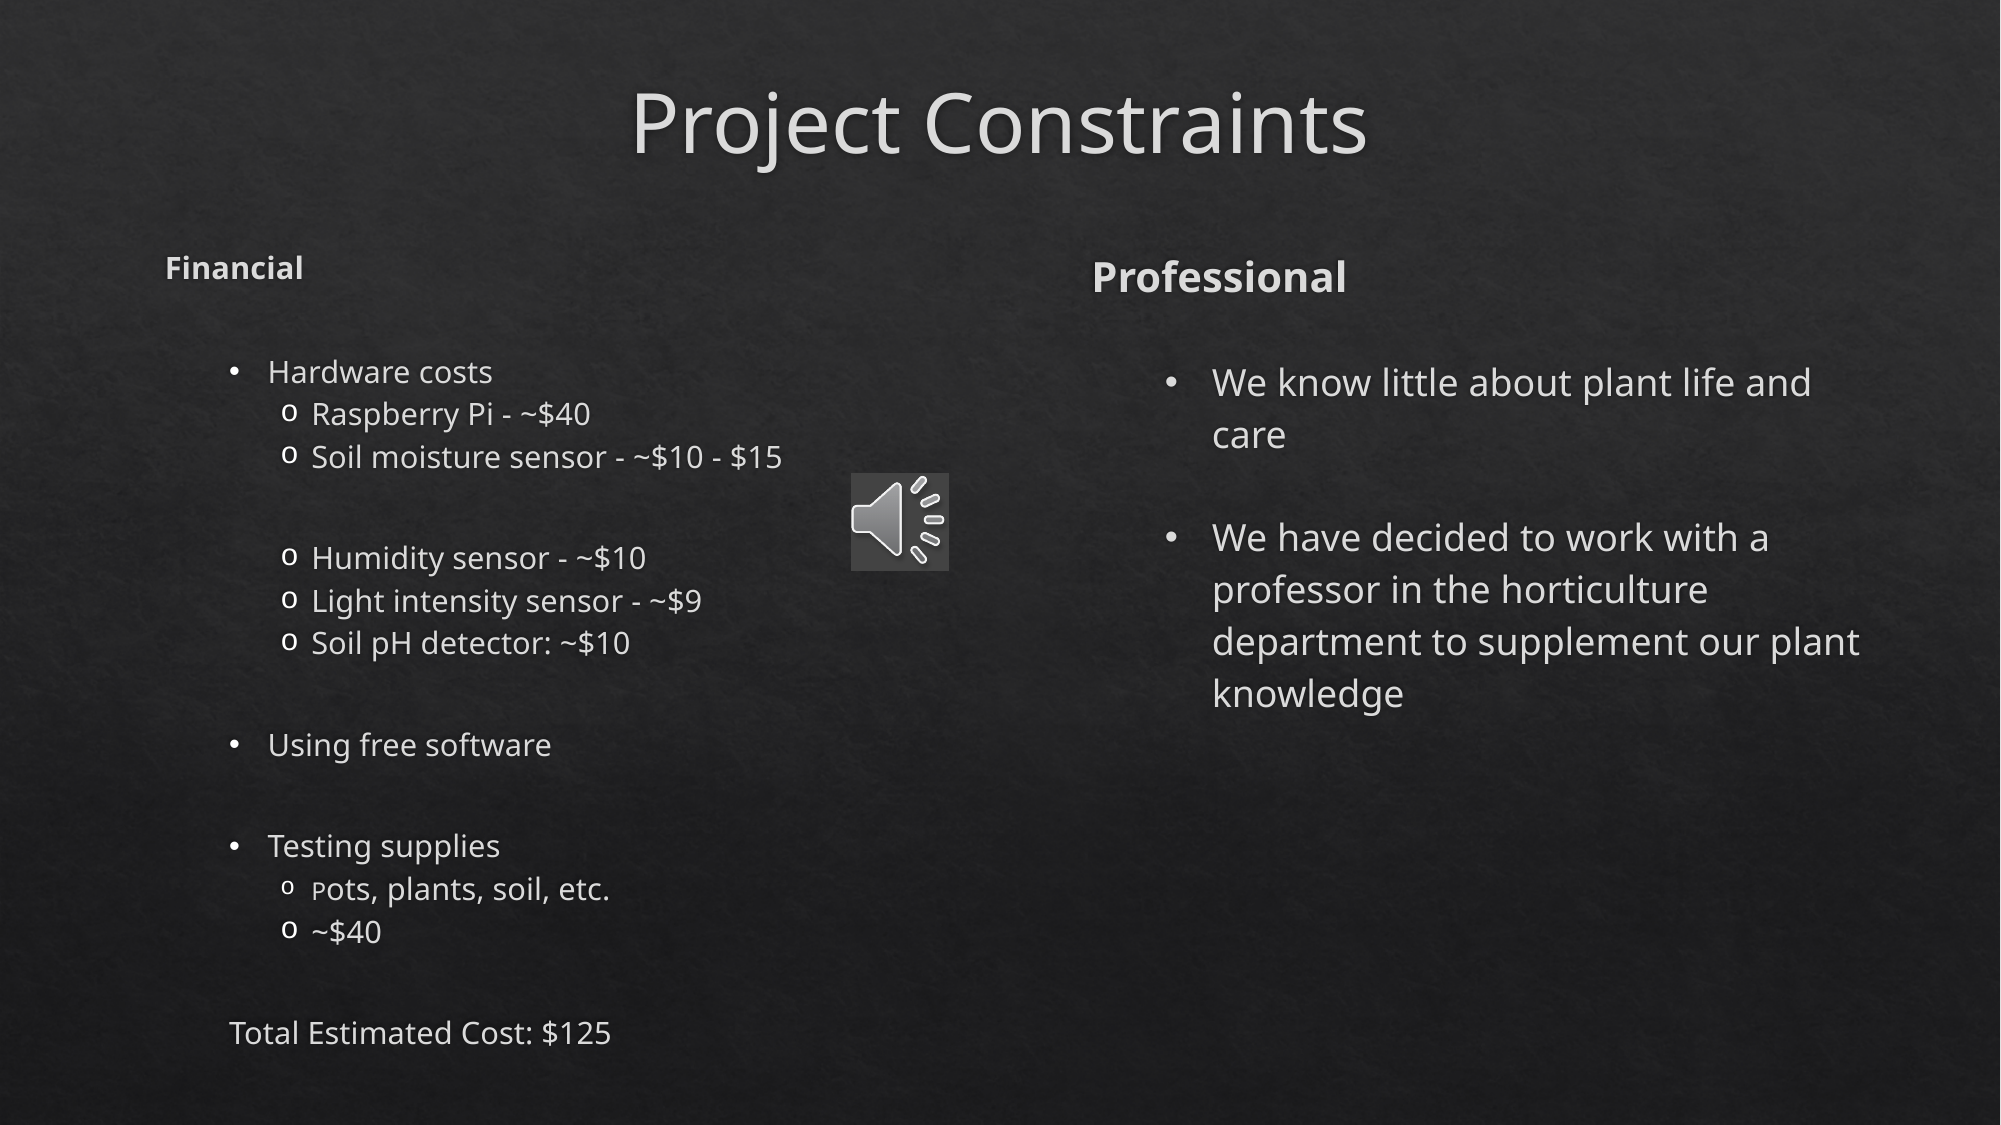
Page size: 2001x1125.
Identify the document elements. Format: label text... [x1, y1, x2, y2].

list Professional We know little about plant life and care We have decided to work with a professor in the horticulture department to supplement our plant knowledge [1076, 235, 1894, 1029]
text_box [850, 472, 951, 573]
list Financial Hardware costs Raspberry Pi - ~$40 Soil moisture sensor - ~$10 - $15 Humidity sensor - ~$10 Light intensity sensor - ~$9 Soil pH detector: ~$10 Using free software Testing supplies Pots, plants, soil, etc. ~$40 Total Estimated Cost: $125 [149, 235, 886, 1063]
title Project Constraints [150, 40, 1850, 201]
